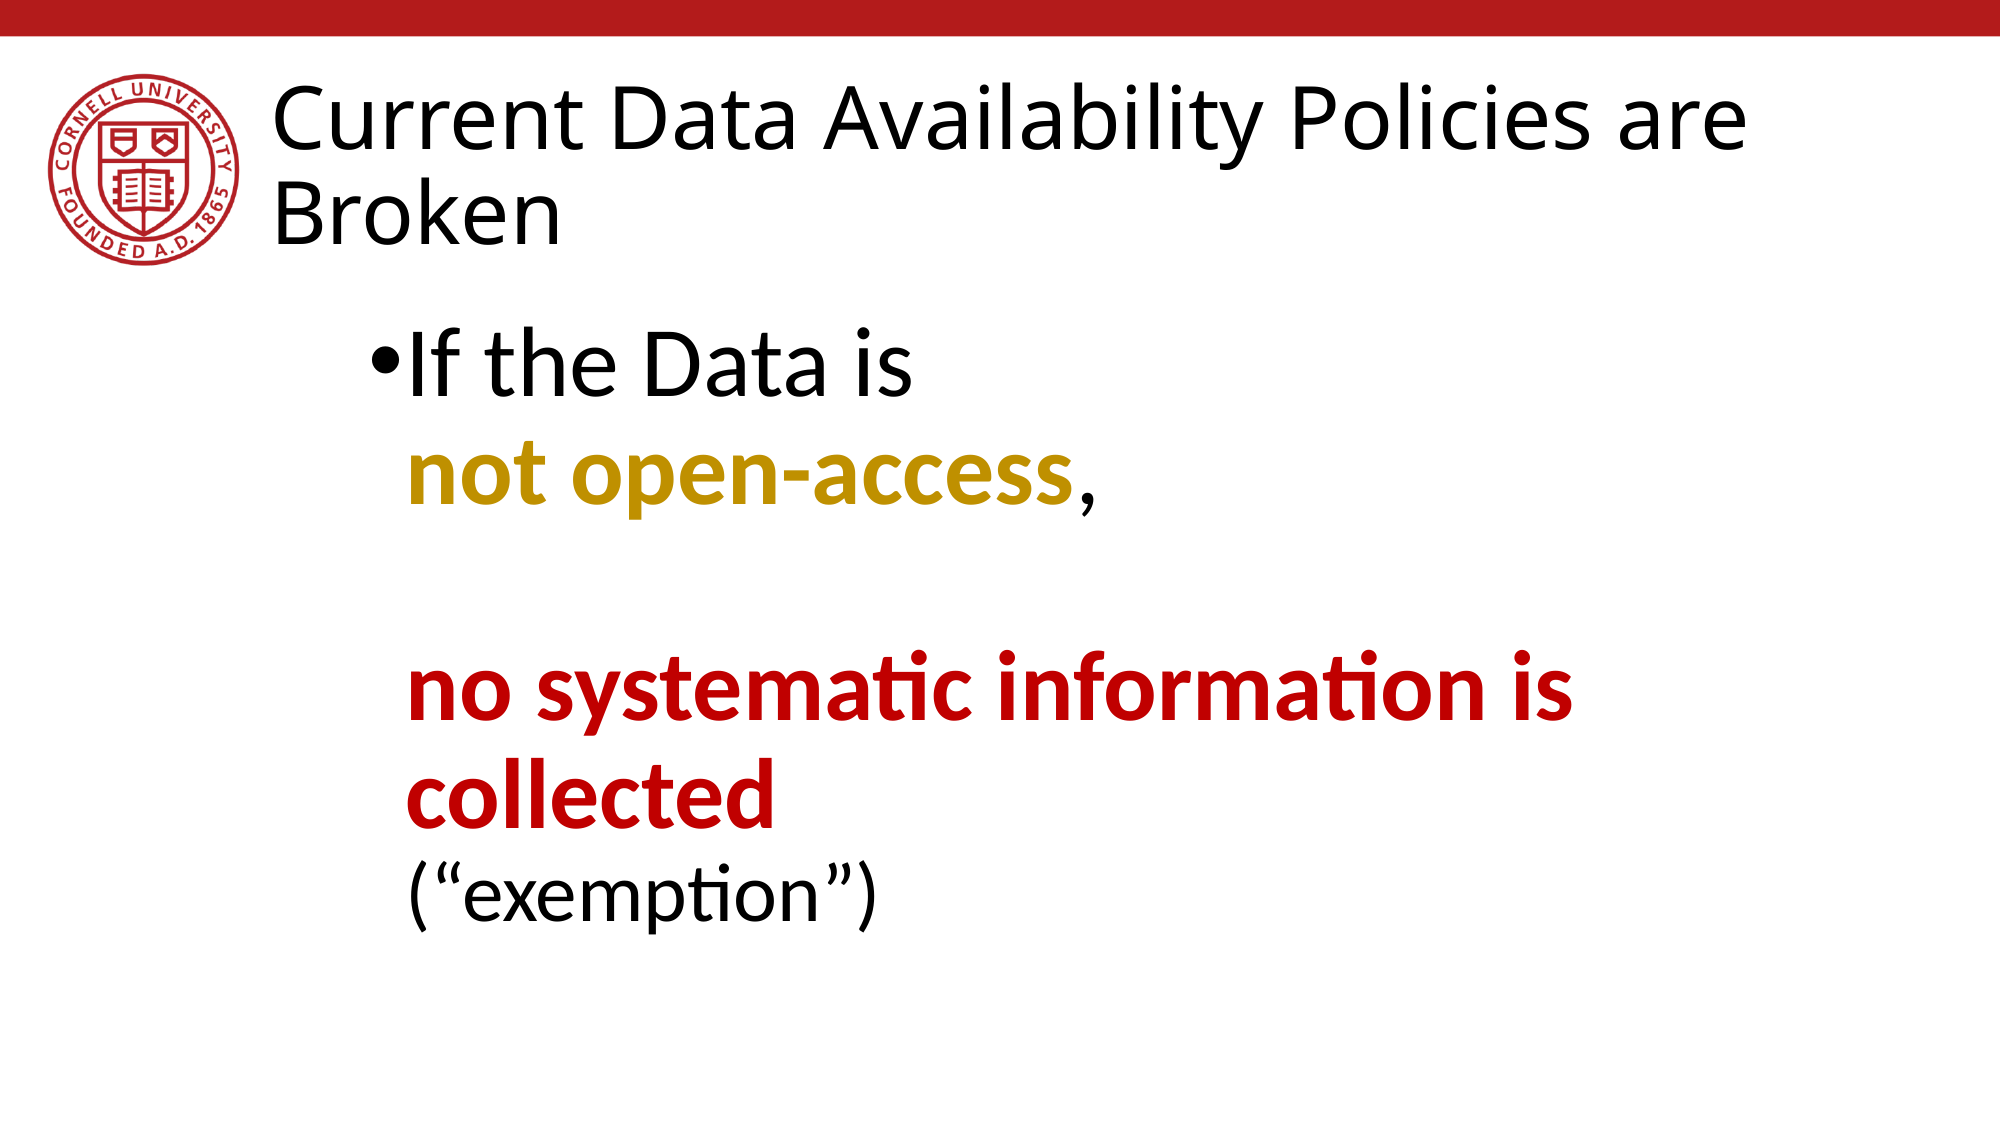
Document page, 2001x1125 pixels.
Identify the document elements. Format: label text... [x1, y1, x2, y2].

picture [39, 65, 255, 274]
title Current Data Availability Policies are Broken [255, 59, 1860, 278]
list If the Data is not open-access, no systematic information is collected (“exemption”) [353, 303, 1647, 1017]
